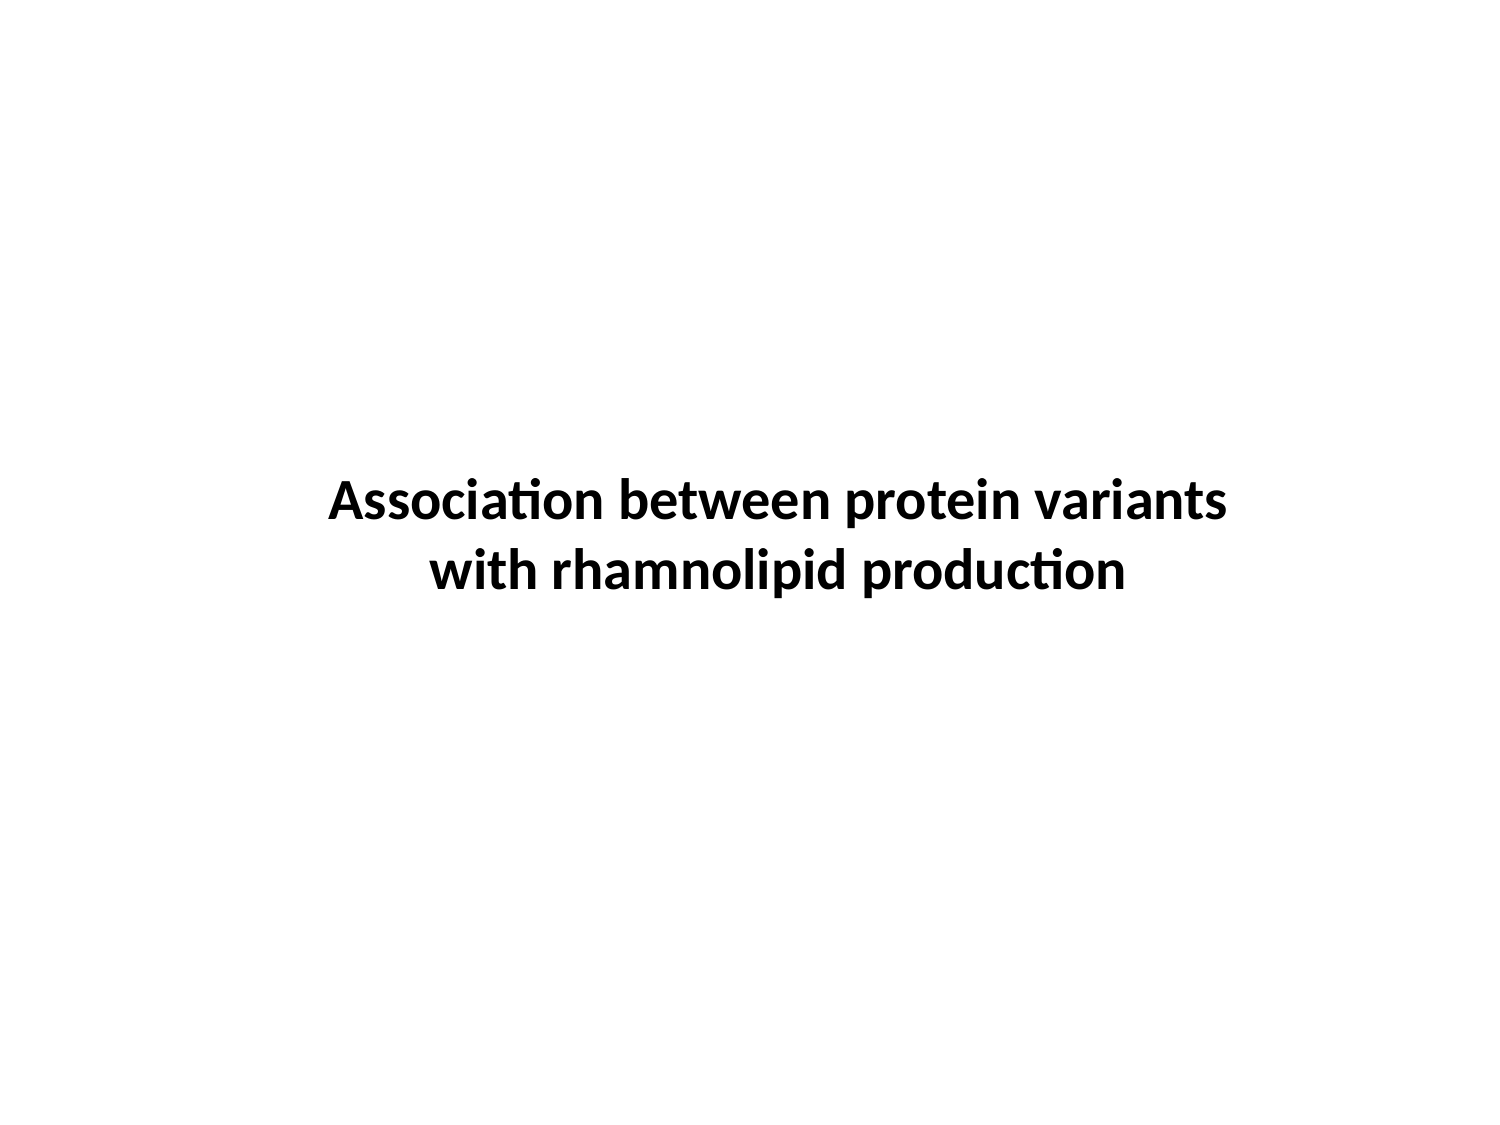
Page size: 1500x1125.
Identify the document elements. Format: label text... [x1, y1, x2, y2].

text_box Association between protein variants with rhamnolipid production [303, 453, 1254, 609]
